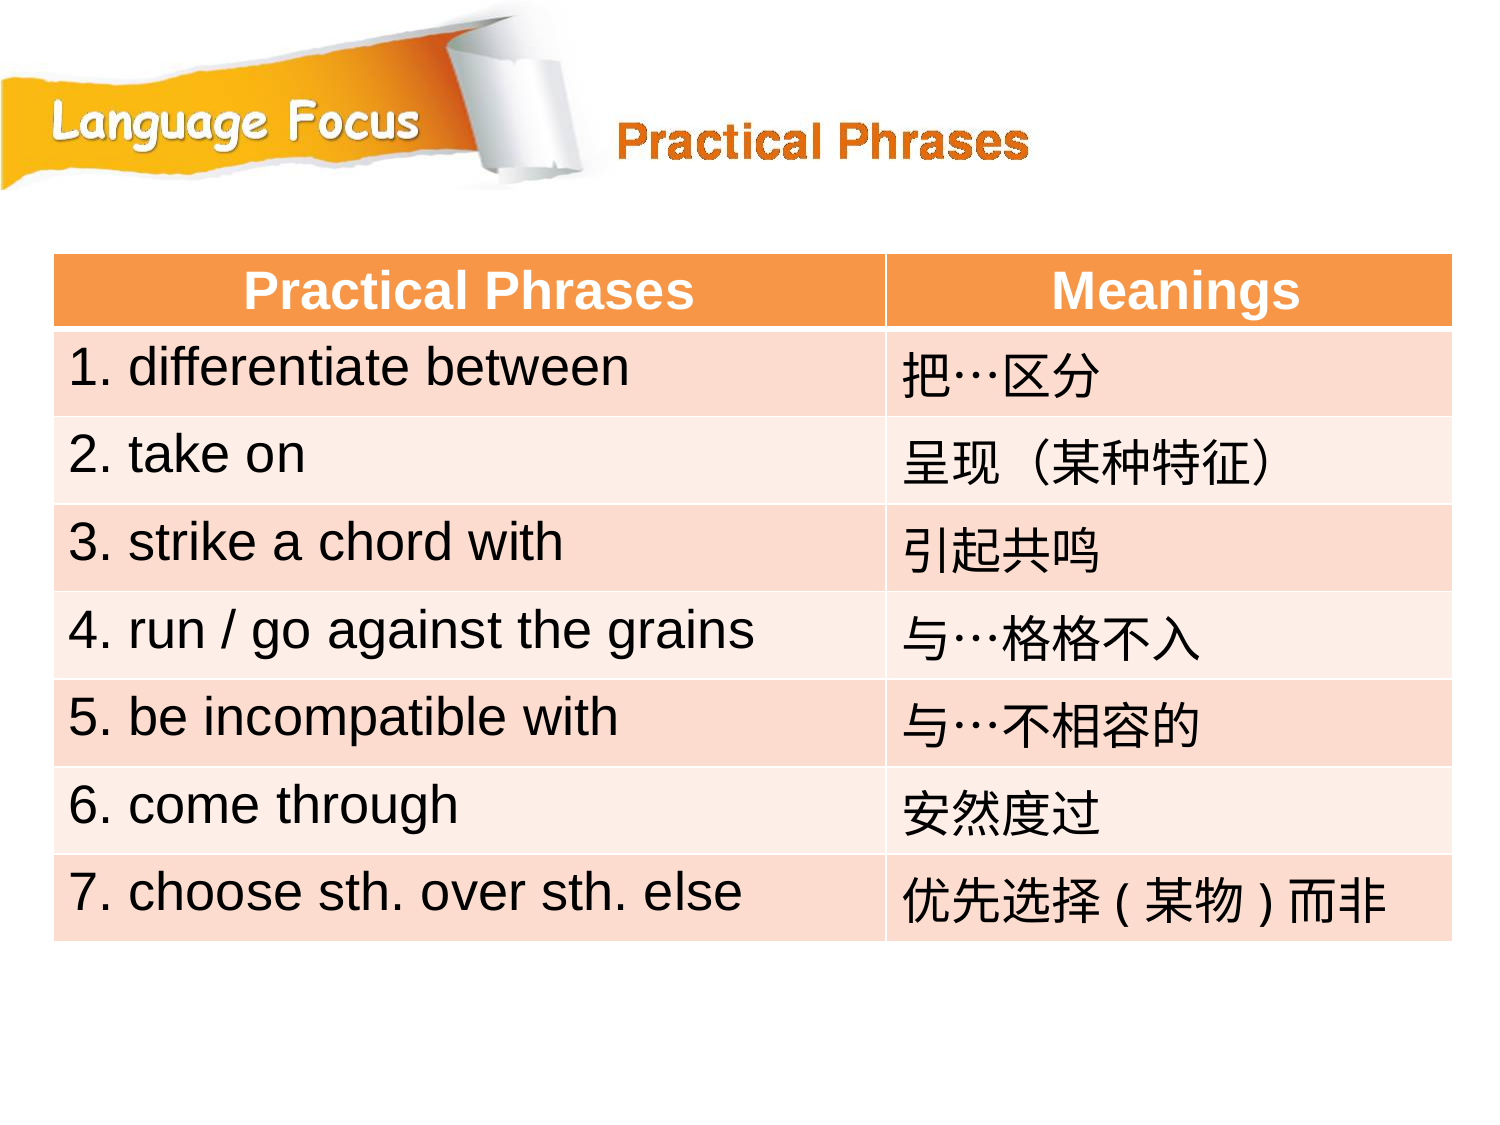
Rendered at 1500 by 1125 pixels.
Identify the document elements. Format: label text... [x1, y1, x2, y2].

table_cell 5. be incompatible with [54, 680, 885, 766]
table_cell 优先选择(某物)而非 [887, 855, 1452, 941]
table_cell 安然度过 [887, 768, 1452, 853]
table_header Practical Phrases [54, 254, 885, 326]
table_cell 引起共鸣 [887, 505, 1452, 591]
picture [0, 0, 1161, 192]
table_cell 2. take on [54, 417, 885, 503]
table_cell 4. run / go against the grains [54, 592, 885, 678]
table_cell 7. choose sth. over sth. else [54, 855, 885, 941]
table_header Meanings [887, 254, 1452, 326]
table_cell 3. strike a chord with [54, 505, 885, 591]
table_cell 呈现（某种特征） [887, 417, 1452, 503]
table_cell 与…不相容的 [887, 680, 1452, 766]
table_cell 与…格格不入 [887, 592, 1452, 678]
table_cell 把…区分 [887, 332, 1452, 416]
table_cell 6. come through [54, 768, 885, 853]
table_cell 1. differentiate between [54, 332, 885, 416]
